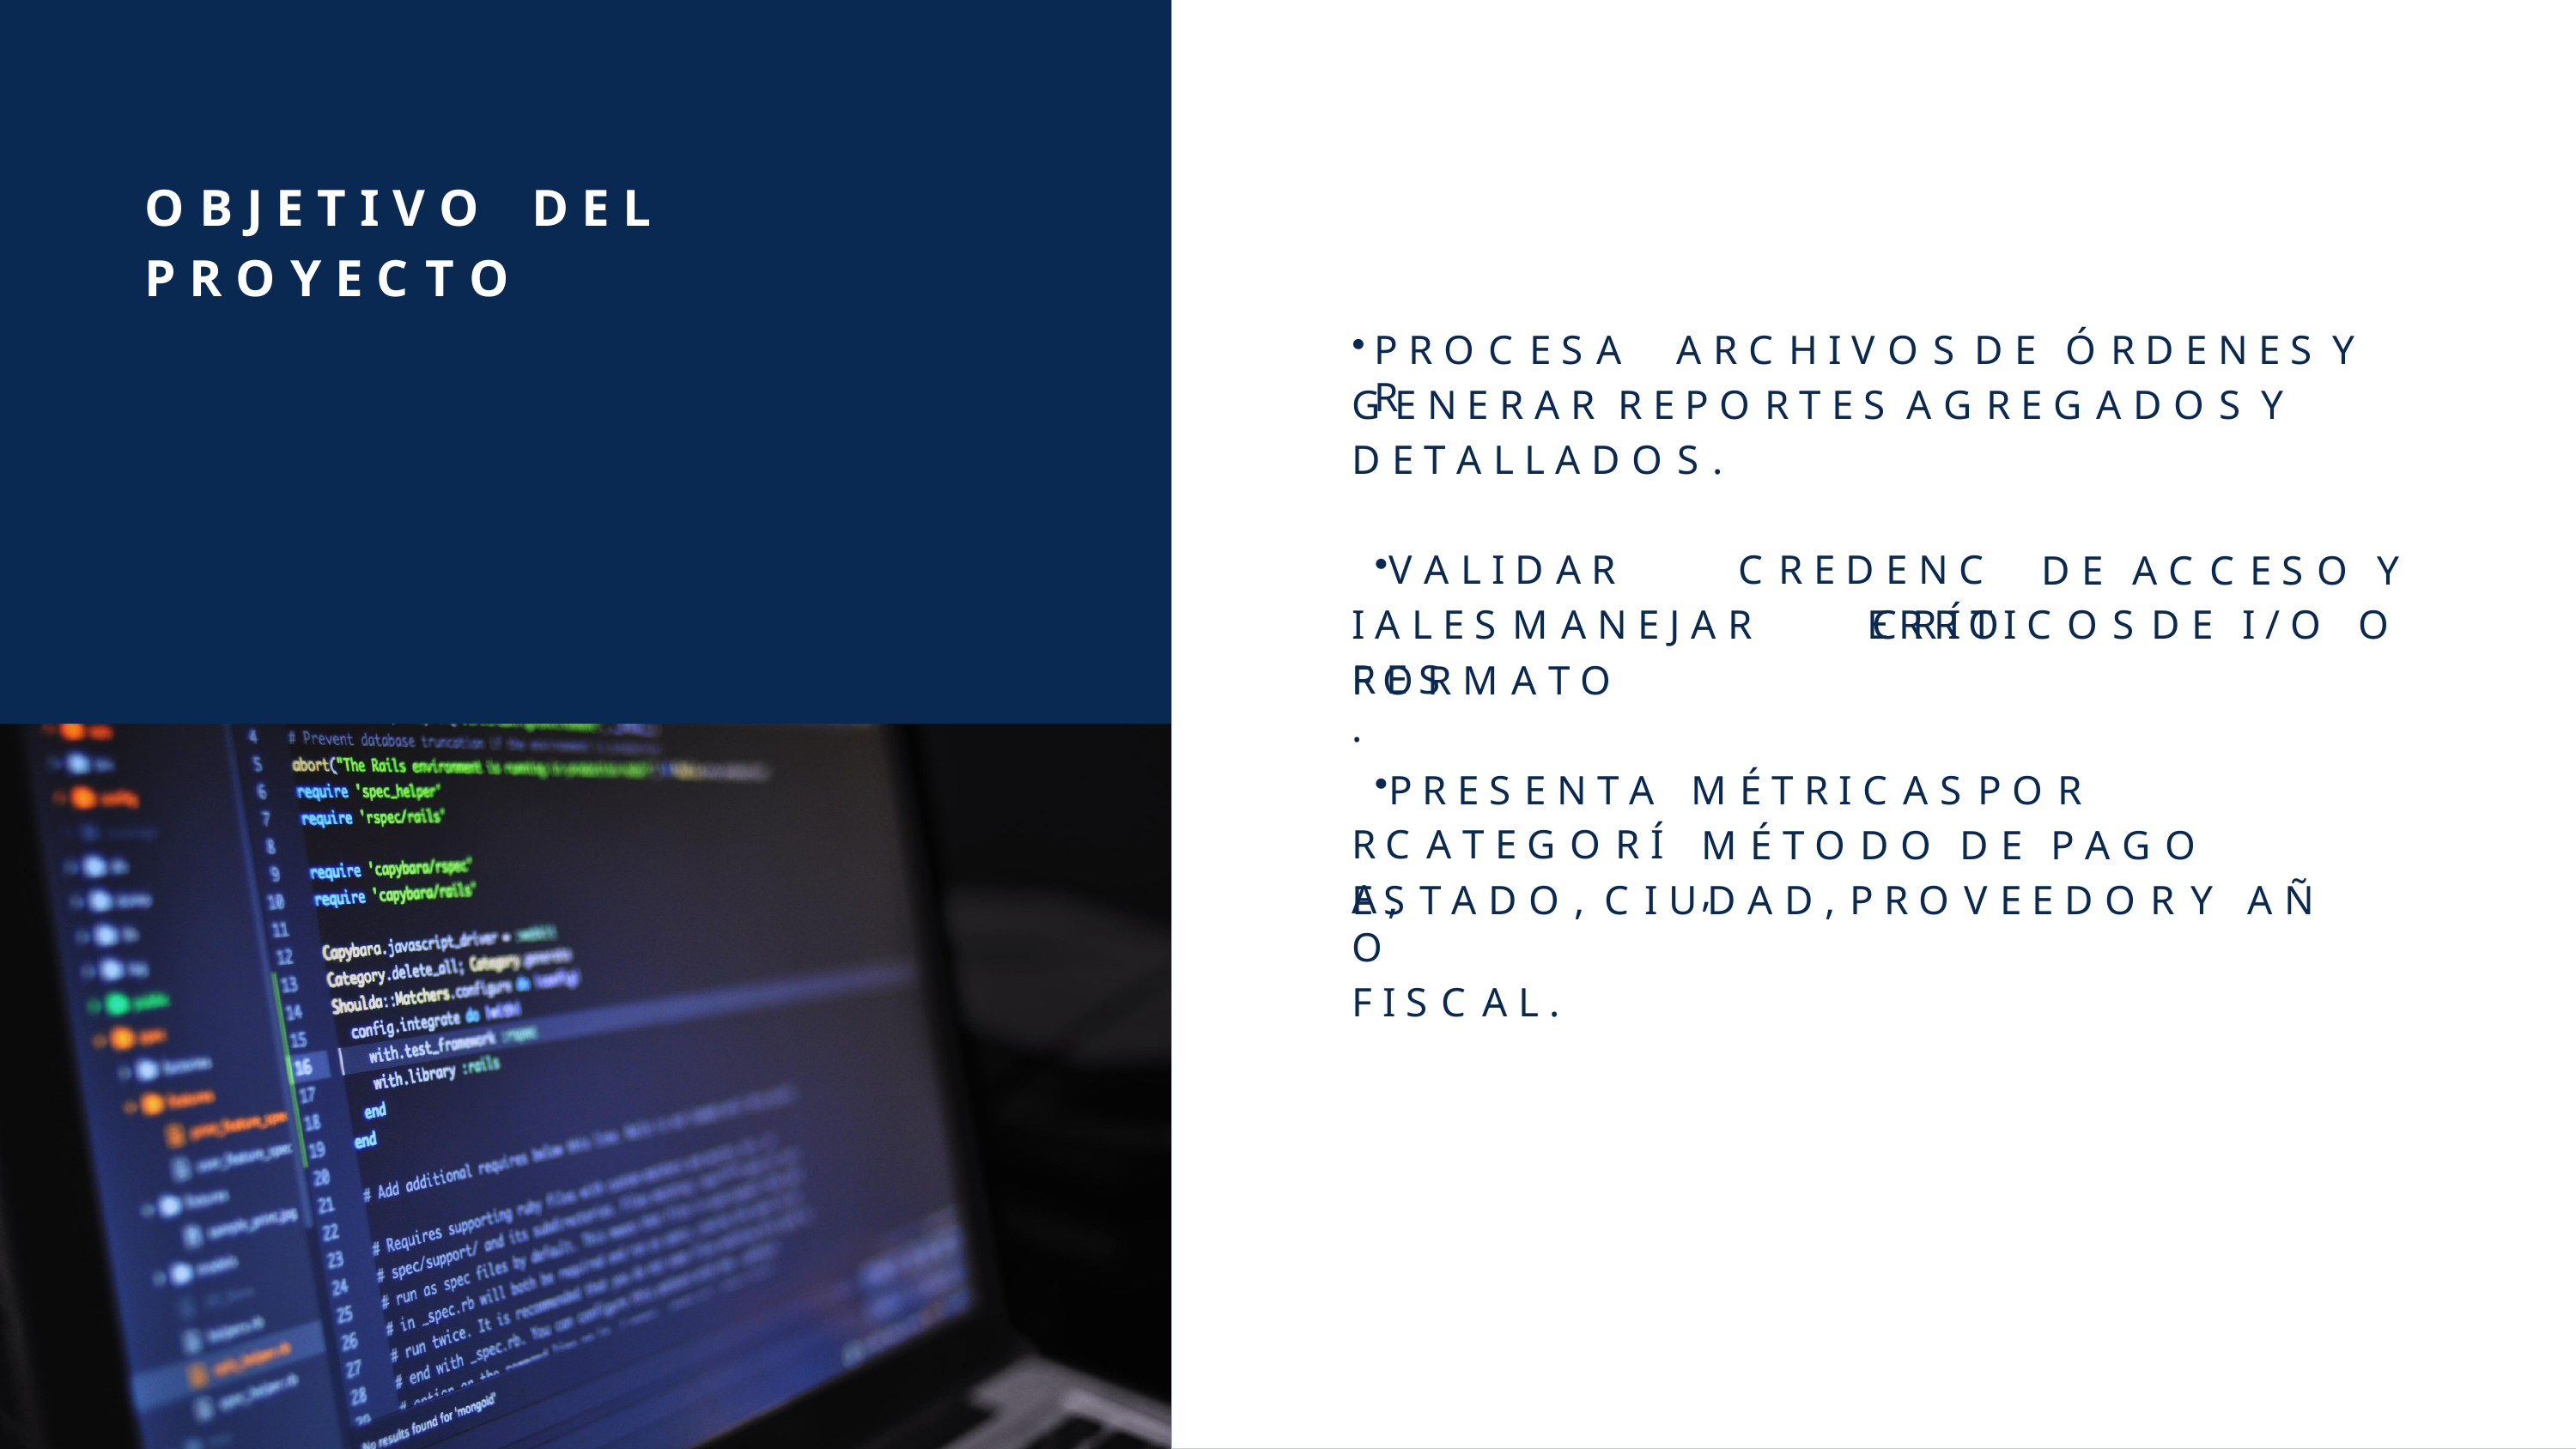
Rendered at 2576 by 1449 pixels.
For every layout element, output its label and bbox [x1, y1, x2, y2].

text_box [0, 0, 2576, 1449]
